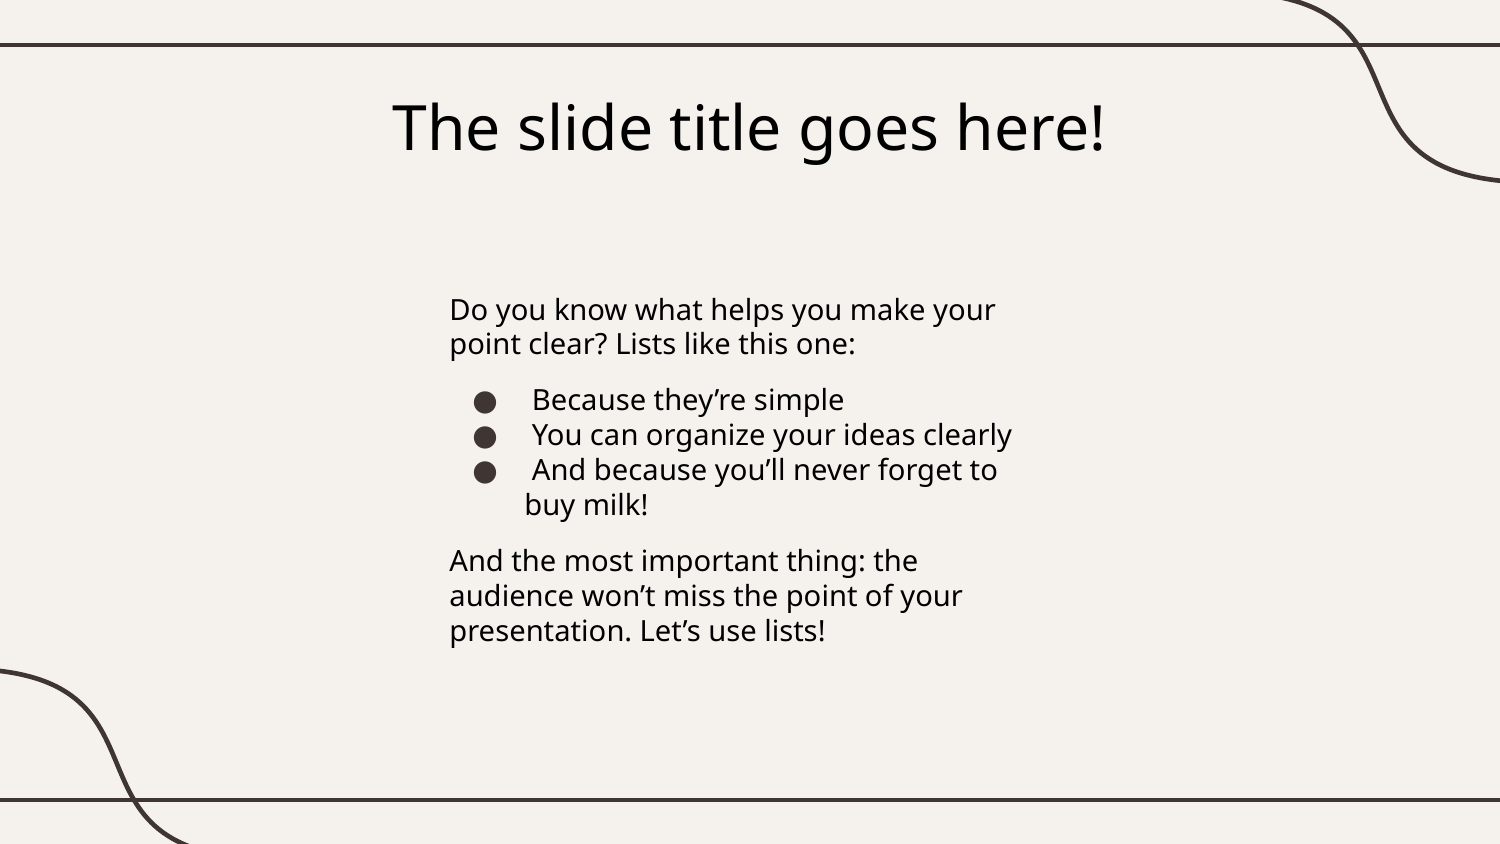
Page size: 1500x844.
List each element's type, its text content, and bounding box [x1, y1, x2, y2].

title The slide title goes here! [284, 72, 1216, 167]
subtitle Do you know what helps you make your point clear? Lists like this one: Because they’re simple You can organize your ideas clearly And because you’ll never forget to buy milk! And the most important thing: the audience won’t miss the point of your presentation. Let’s use lists! [434, 275, 1066, 667]
